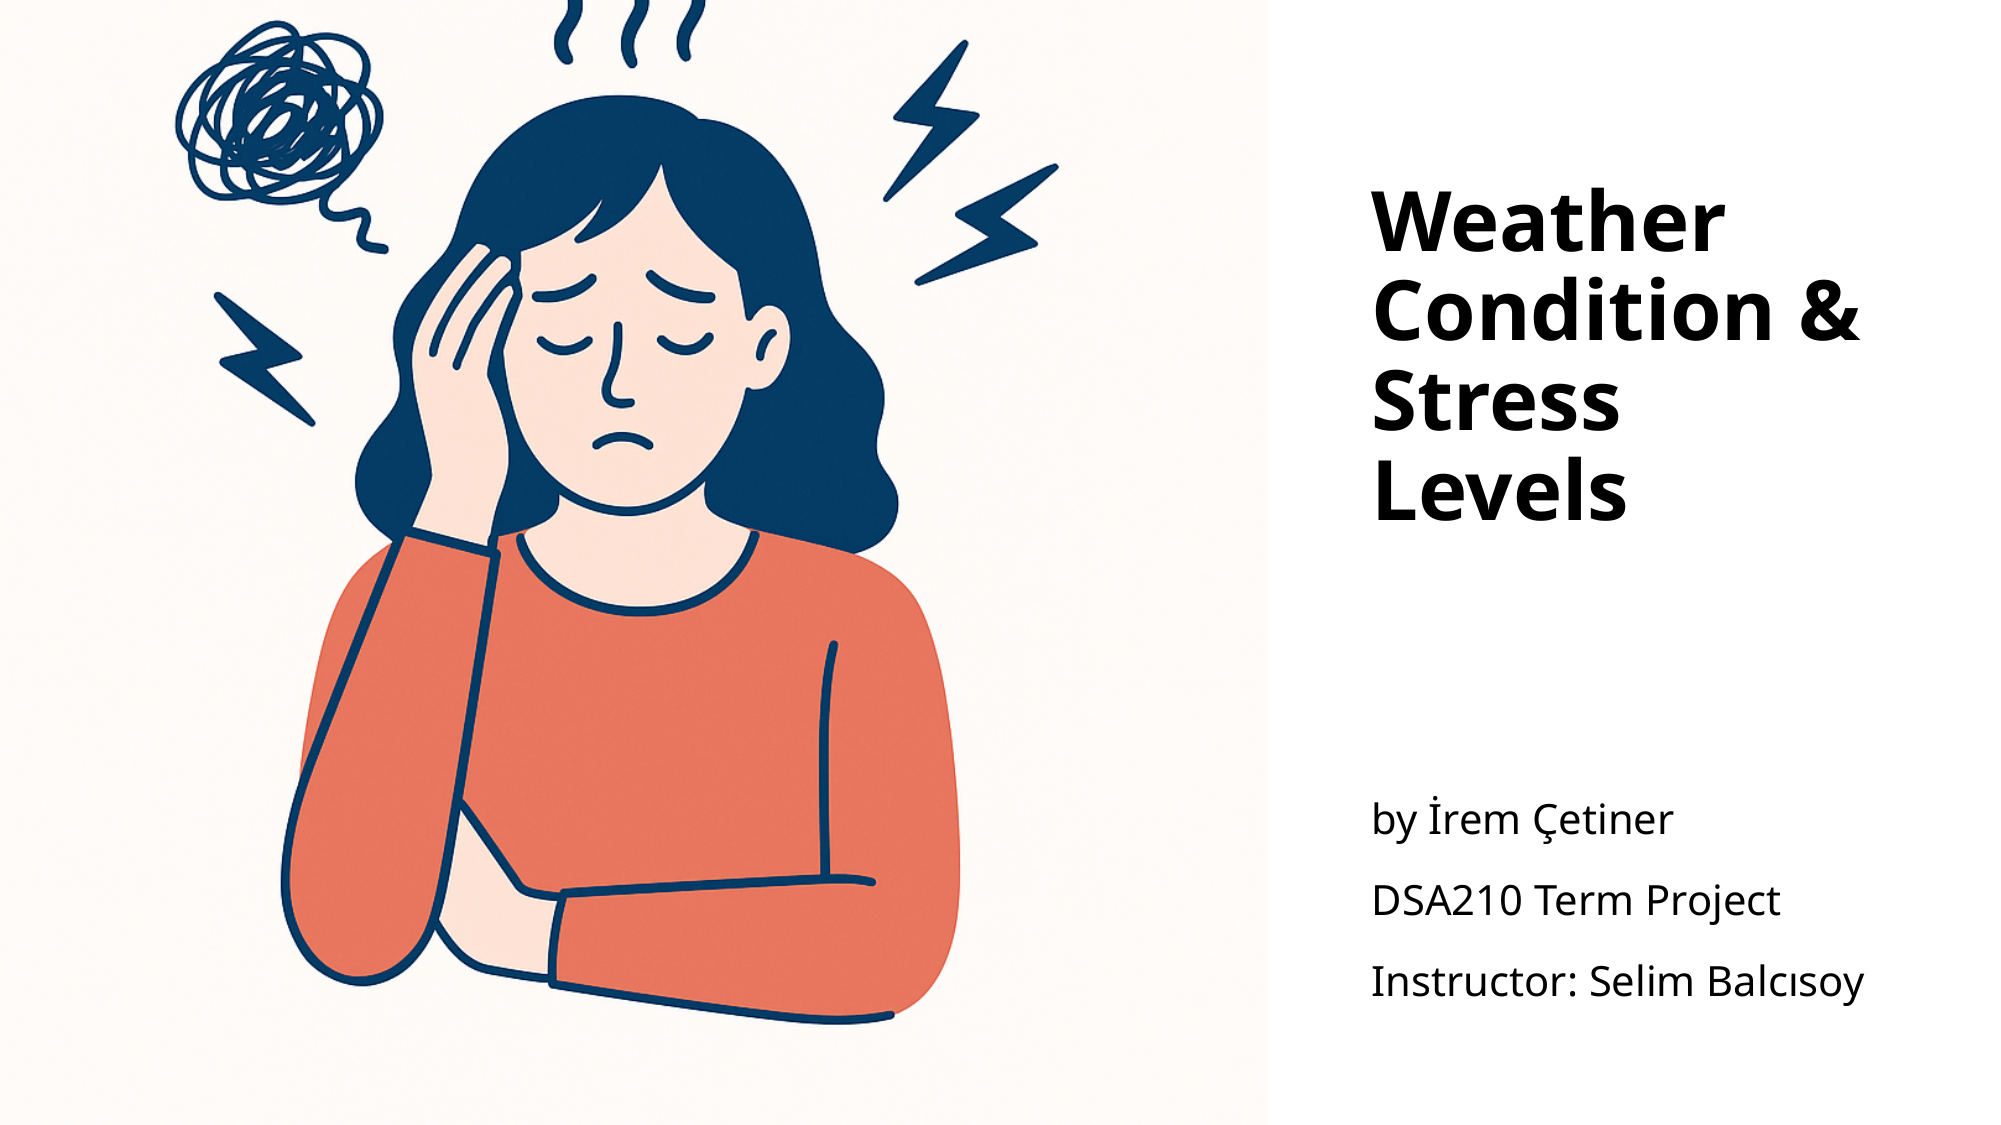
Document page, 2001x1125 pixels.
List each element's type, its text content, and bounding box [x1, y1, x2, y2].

picture [0, 0, 1267, 1125]
subtitle by İrem Çetiner DSA210 Term Project Instructor: Selim Balcısoy [1356, 559, 1884, 1014]
title Weather Condition & Stress Levels [1356, 171, 1907, 547]
text_box [1267, 0, 2000, 1125]
